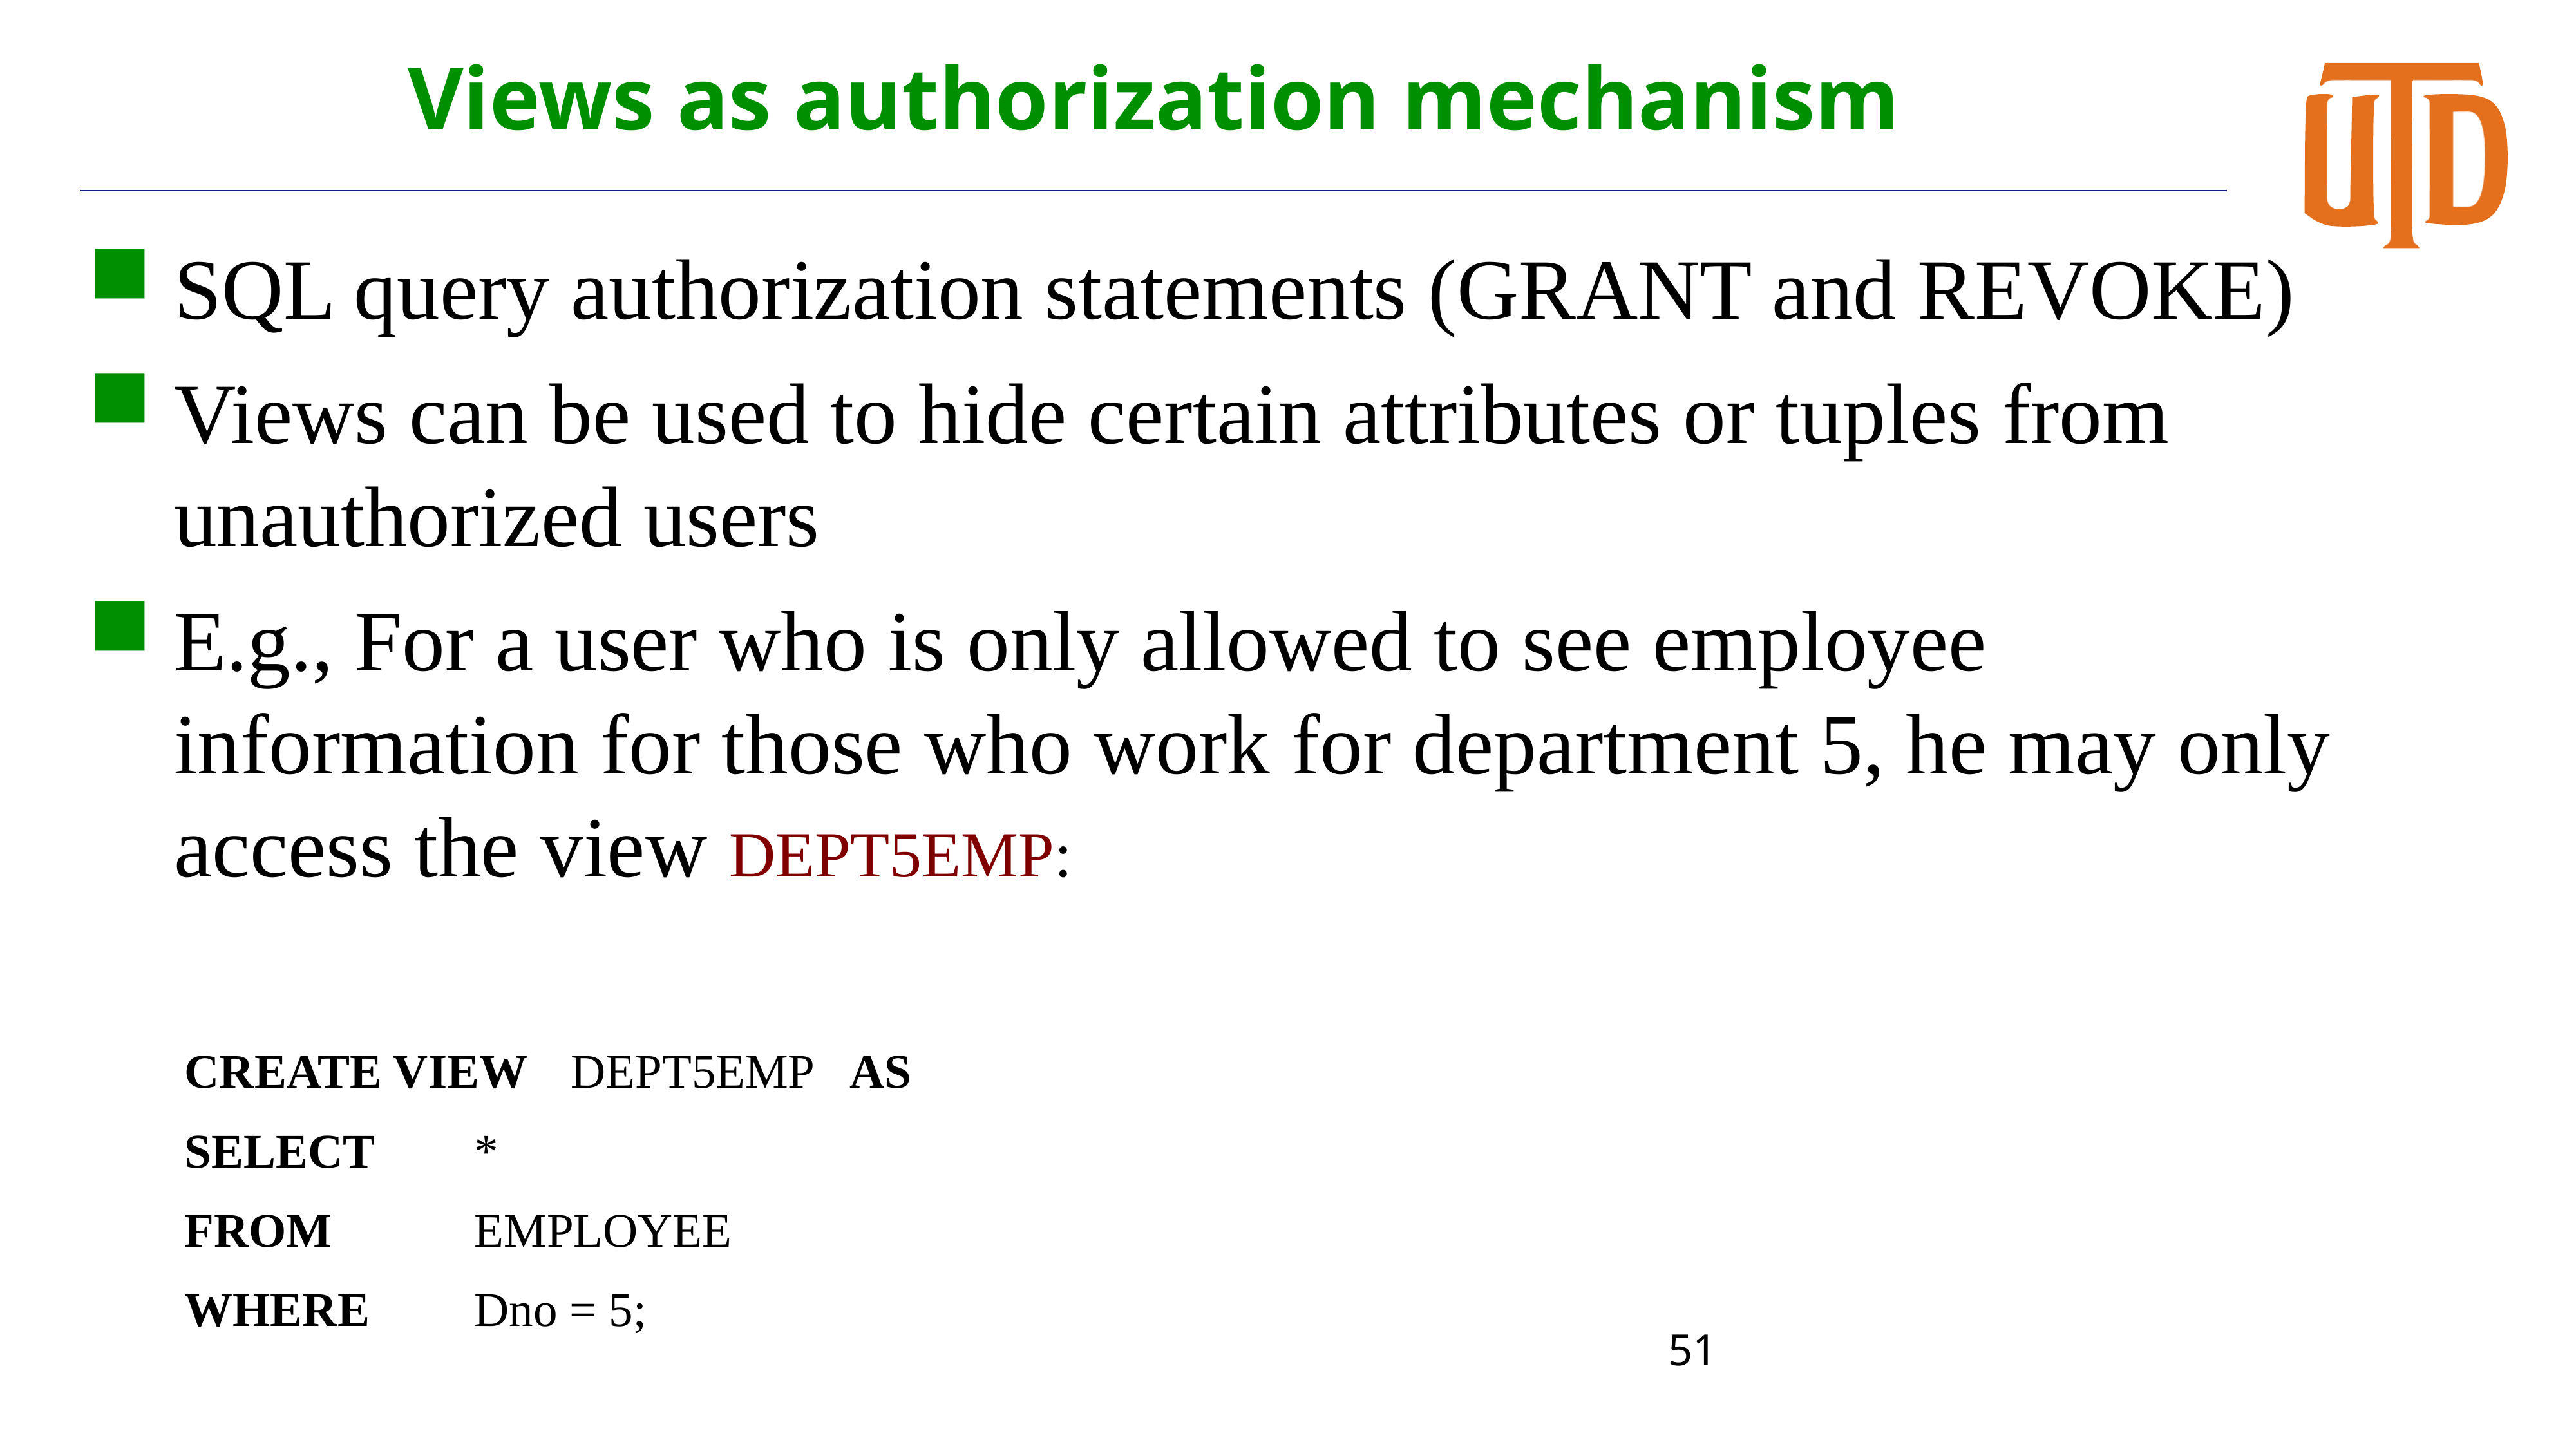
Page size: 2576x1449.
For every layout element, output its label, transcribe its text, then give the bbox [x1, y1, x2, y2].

text_box 51 [1613, 1318, 1773, 1387]
picture [2304, 93, 2380, 225]
picture [2423, 94, 2508, 225]
picture [2320, 62, 2483, 225]
list SQL query authorization statements (GRANT and REVOKE) Views can be used to hide certain attributes or tuples from unauthorized users E.g., For a user who is only allowed to see employee information for those who work for department 5, he may only access the view DEPT5EMP: CREATE VIEW DEPT5EMP AS SELECT * FROM EMPLOYEE WHERE Dno = 5; [80, 225, 2420, 1224]
title Views as authorization mechanism [80, 0, 2228, 191]
